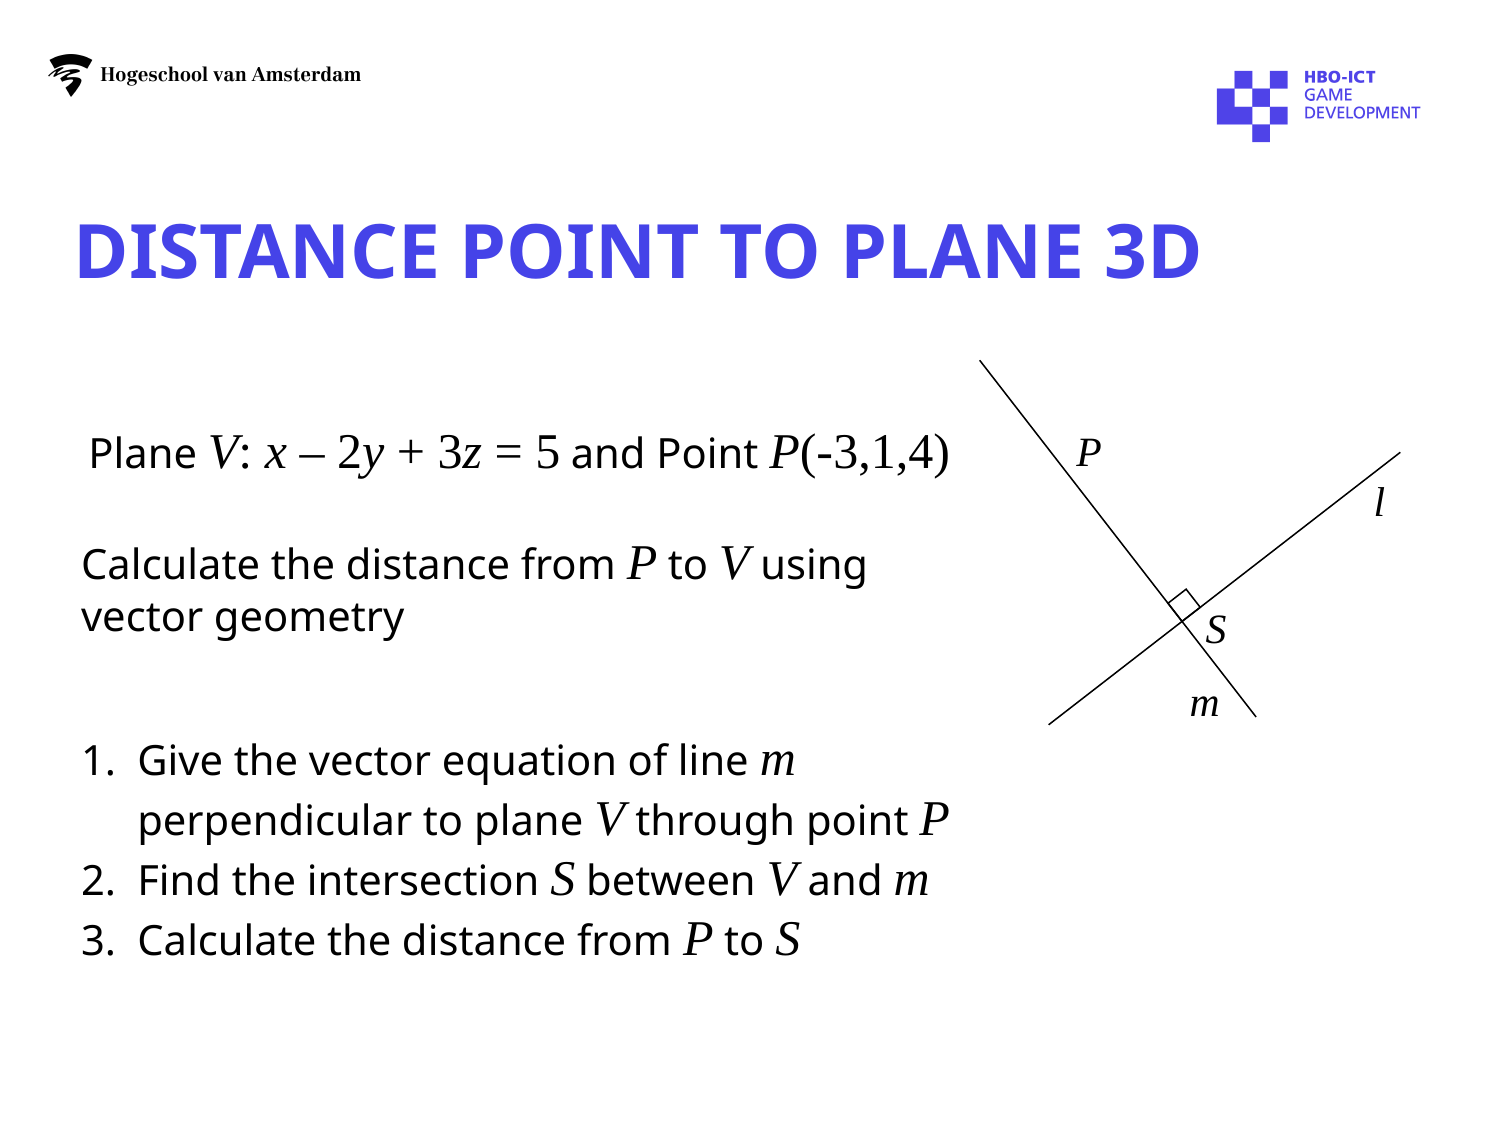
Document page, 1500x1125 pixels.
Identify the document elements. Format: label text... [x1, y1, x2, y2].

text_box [1001, 312, 1448, 765]
picture [1181, 35, 1447, 166]
text_box Give the vector equation of line m perpendicular to plane V through point P Find the intersection S between V and m Calculate the distance from P to S [66, 718, 1002, 973]
picture [48, 54, 361, 97]
text_box Calculate the distance from P to V using vector geometry [66, 521, 894, 647]
title distance point to plane 3D [59, 154, 1409, 343]
text_box Plane V: x – 2y + 3z = 5 and Point P(-3,1,4) [73, 411, 966, 487]
